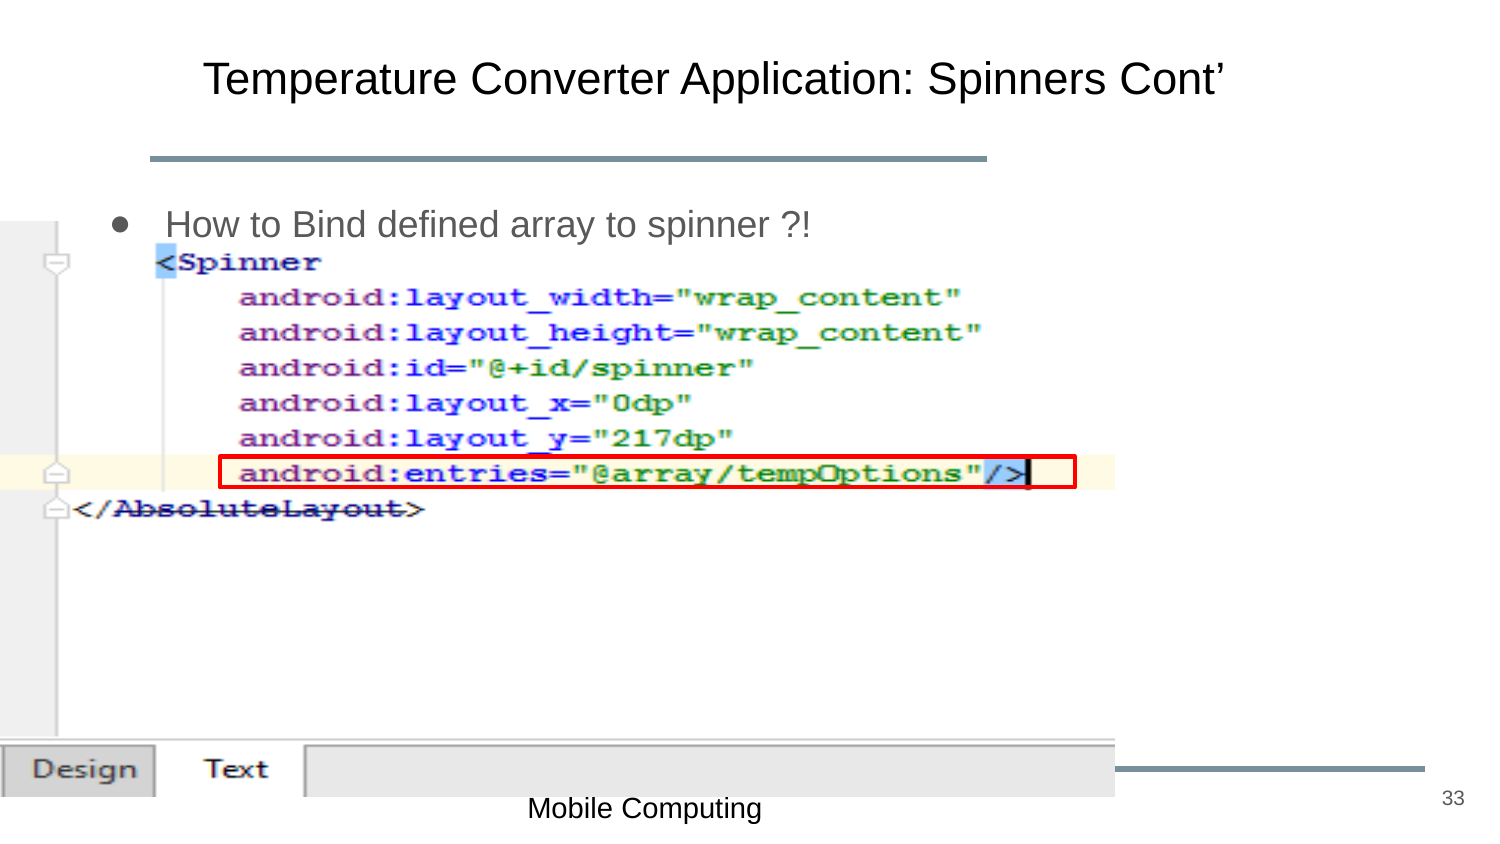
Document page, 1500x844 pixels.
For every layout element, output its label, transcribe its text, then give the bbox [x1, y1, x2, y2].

list How to Bind defined array to spinner ?! [75, 178, 1425, 735]
picture [0, 221, 1115, 798]
slide_number 33 [1389, 764, 1480, 830]
footer Mobile Computing [512, 805, 988, 827]
title Temperature Converter Application: Spinners Cont’ [187, 33, 1375, 175]
